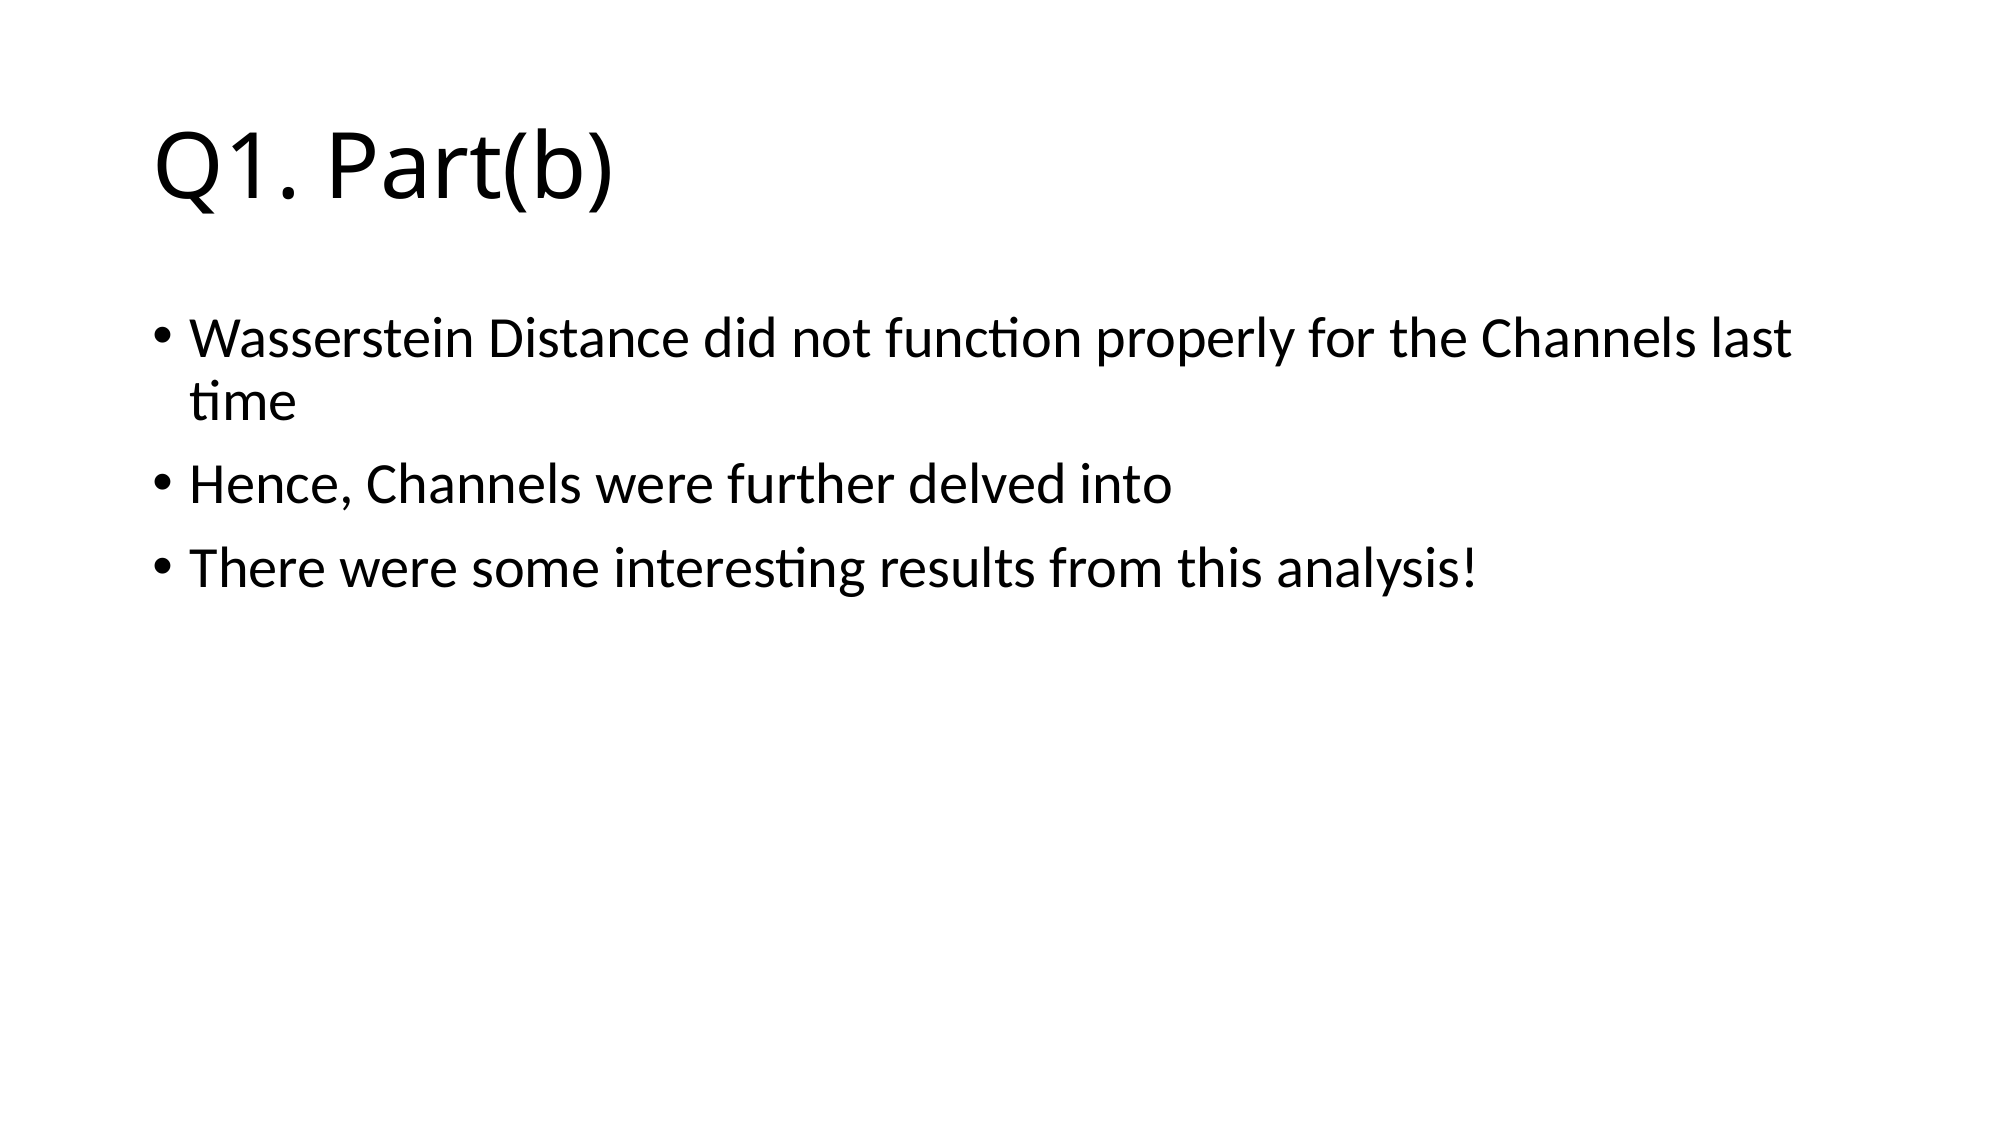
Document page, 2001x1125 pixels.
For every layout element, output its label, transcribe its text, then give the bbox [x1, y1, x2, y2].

title Q1. Part(b) [137, 59, 1863, 278]
list Wasserstein Distance did not function properly for the Channels last time Hence, Channels were further delved into There were some interesting results from this analysis! [137, 299, 1863, 1014]
